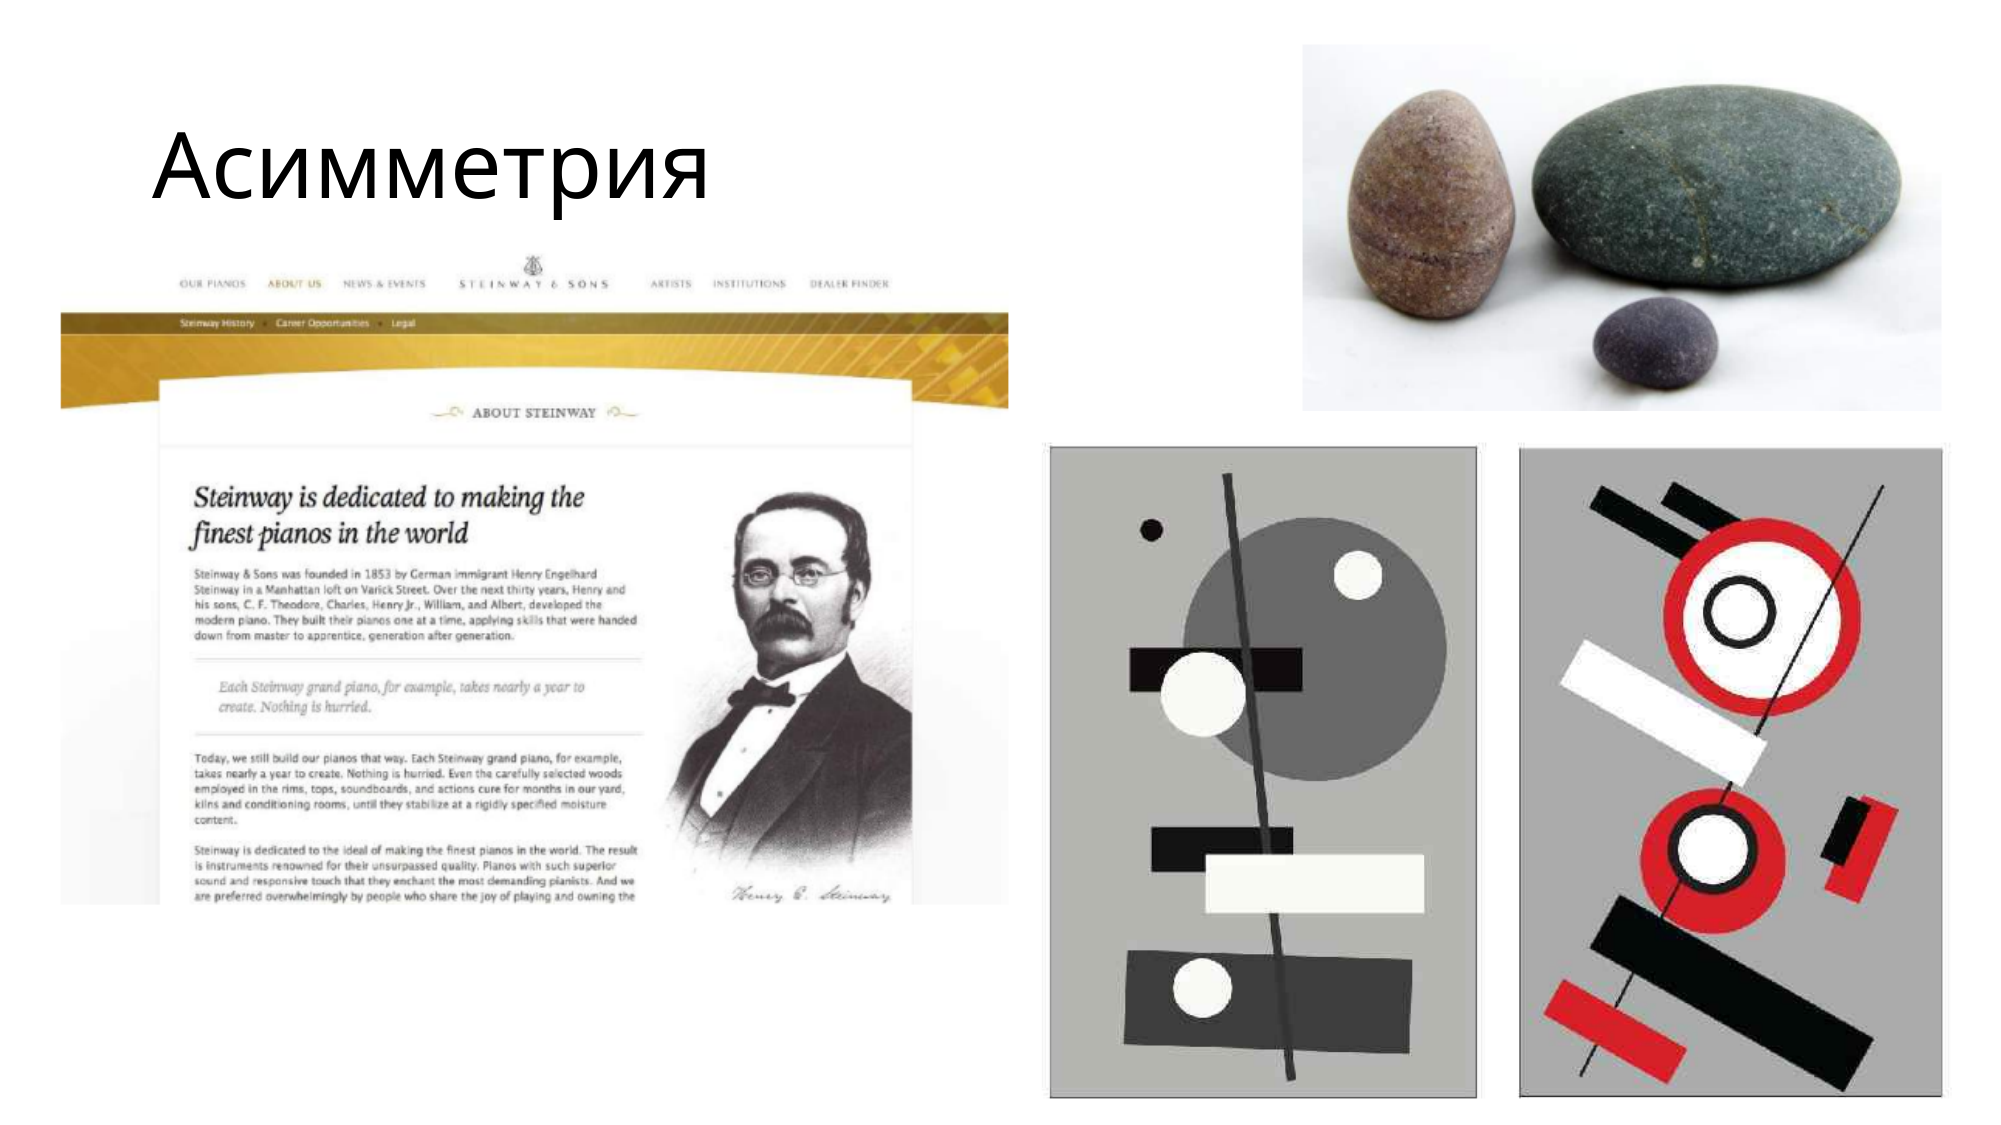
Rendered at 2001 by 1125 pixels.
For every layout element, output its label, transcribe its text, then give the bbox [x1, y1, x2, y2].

picture [41, 232, 1021, 908]
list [1020, 411, 1973, 1125]
picture [1298, 35, 1950, 411]
title Асимметрия [137, 59, 1298, 278]
